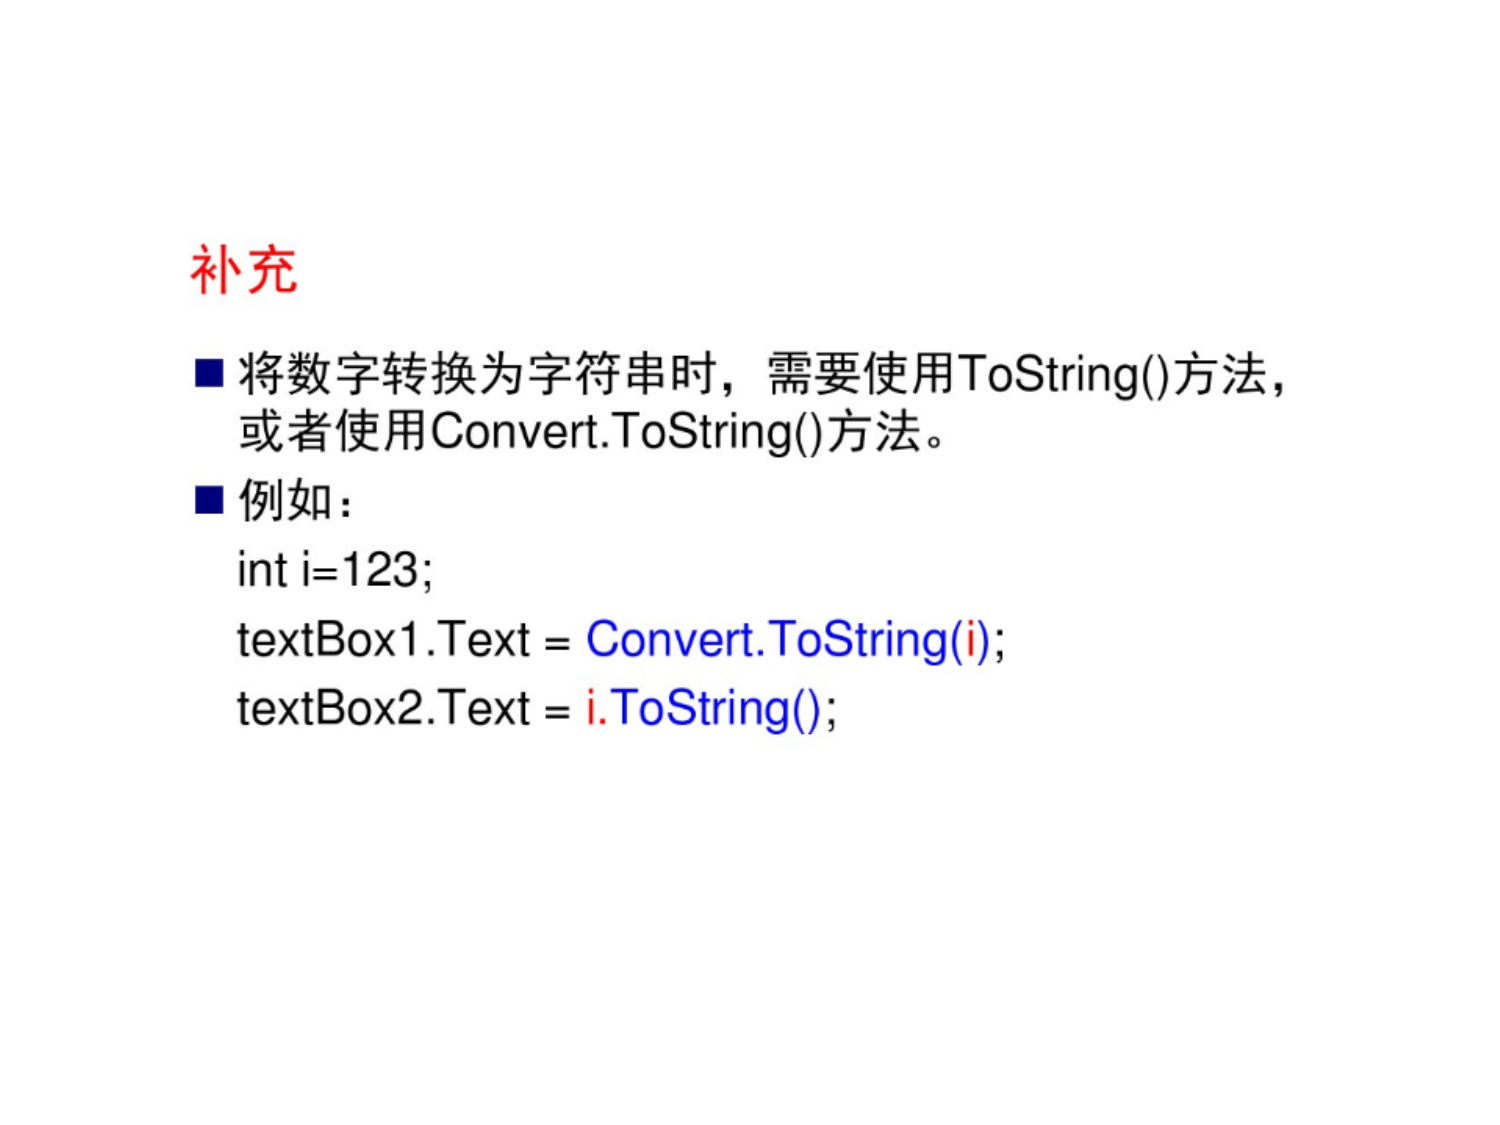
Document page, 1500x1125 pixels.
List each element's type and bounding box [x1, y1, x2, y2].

picture [147, 223, 1353, 902]
